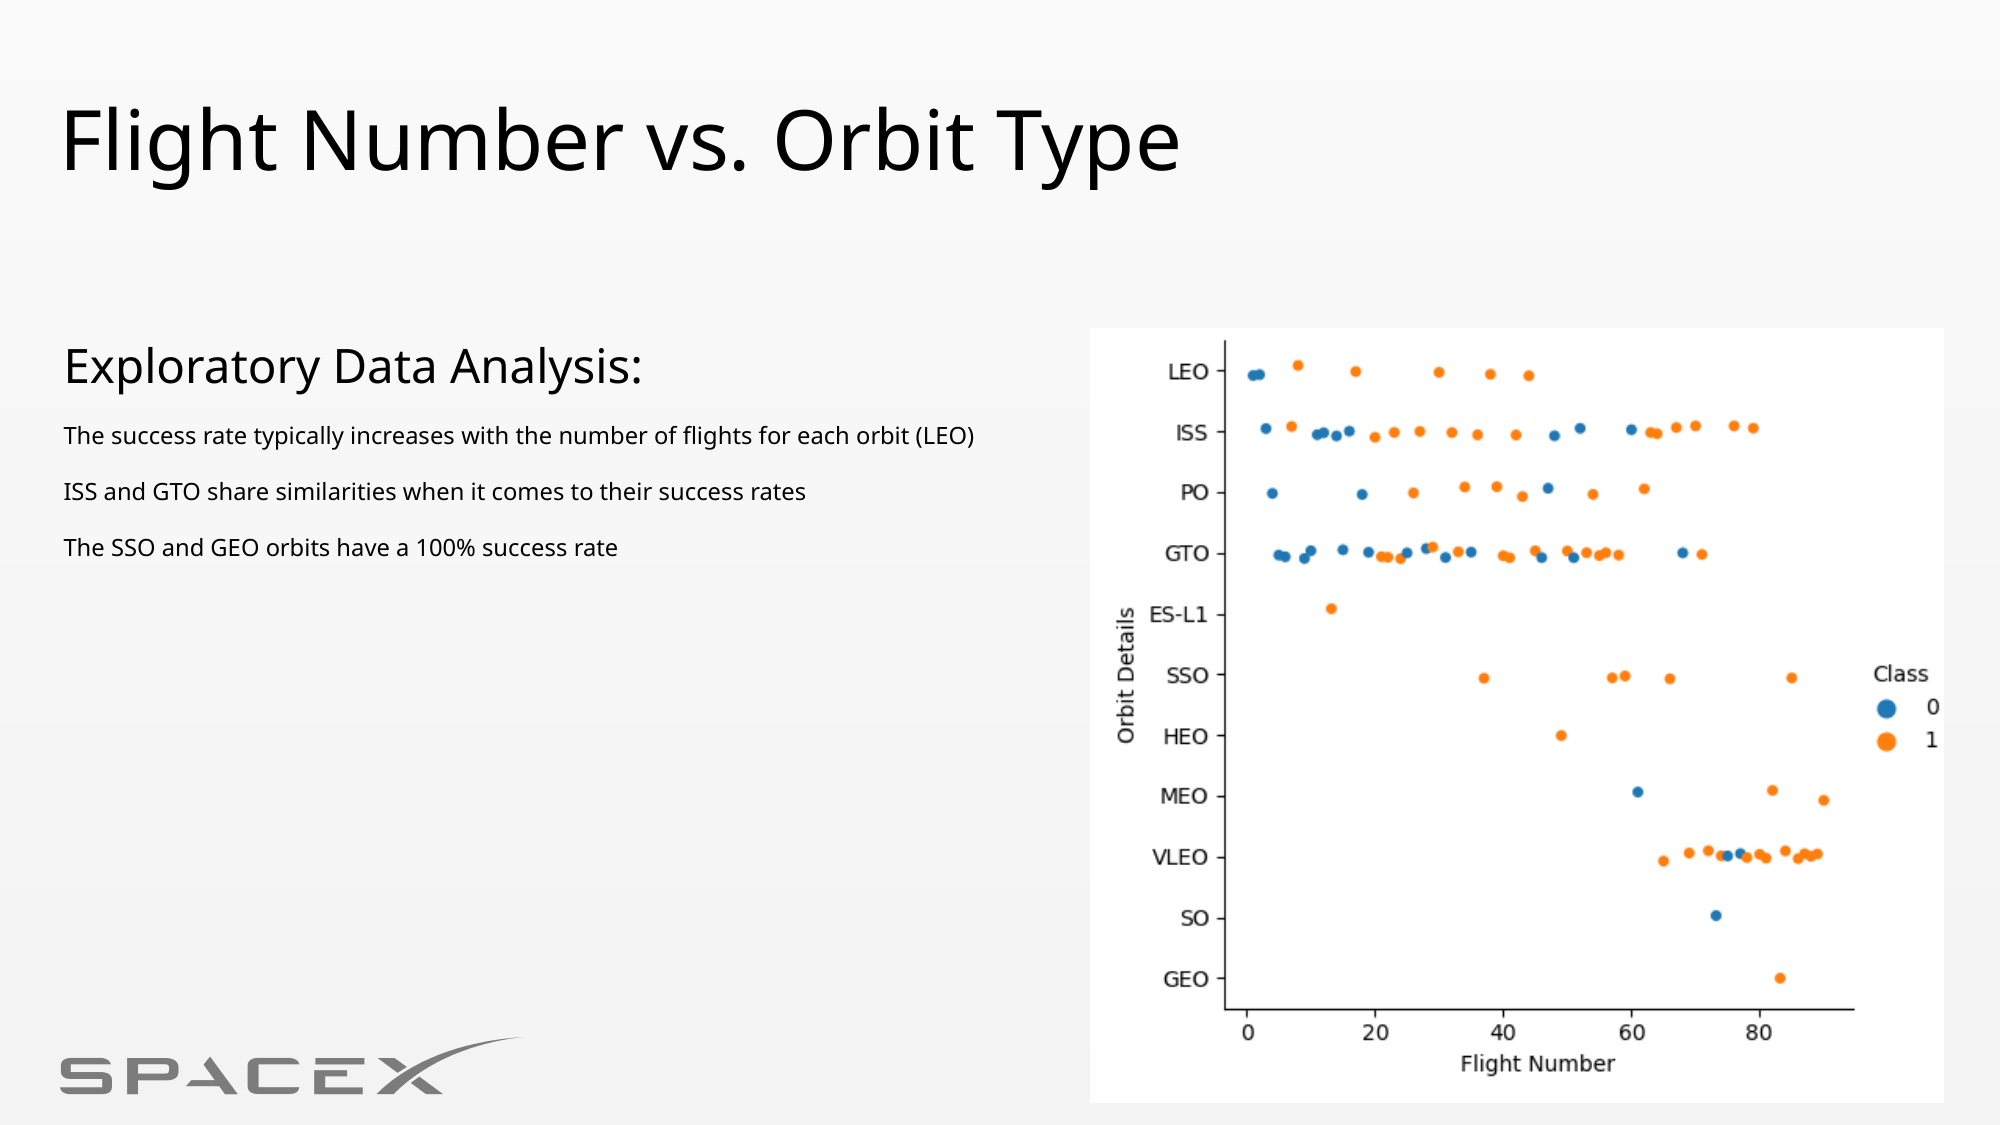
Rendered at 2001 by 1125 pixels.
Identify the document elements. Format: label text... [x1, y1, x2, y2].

picture [58, 1036, 526, 1095]
list Exploratory Data Analysis: The success rate typically increases with the number of flights for each orbit (LEO) ISS and GTO share similarities when it comes to their success rates The SSO and GEO orbits have a 100% success rate [48, 328, 1004, 587]
picture [1090, 328, 1944, 1103]
text_box Flight Number vs. Orbit Type [44, 98, 1770, 189]
